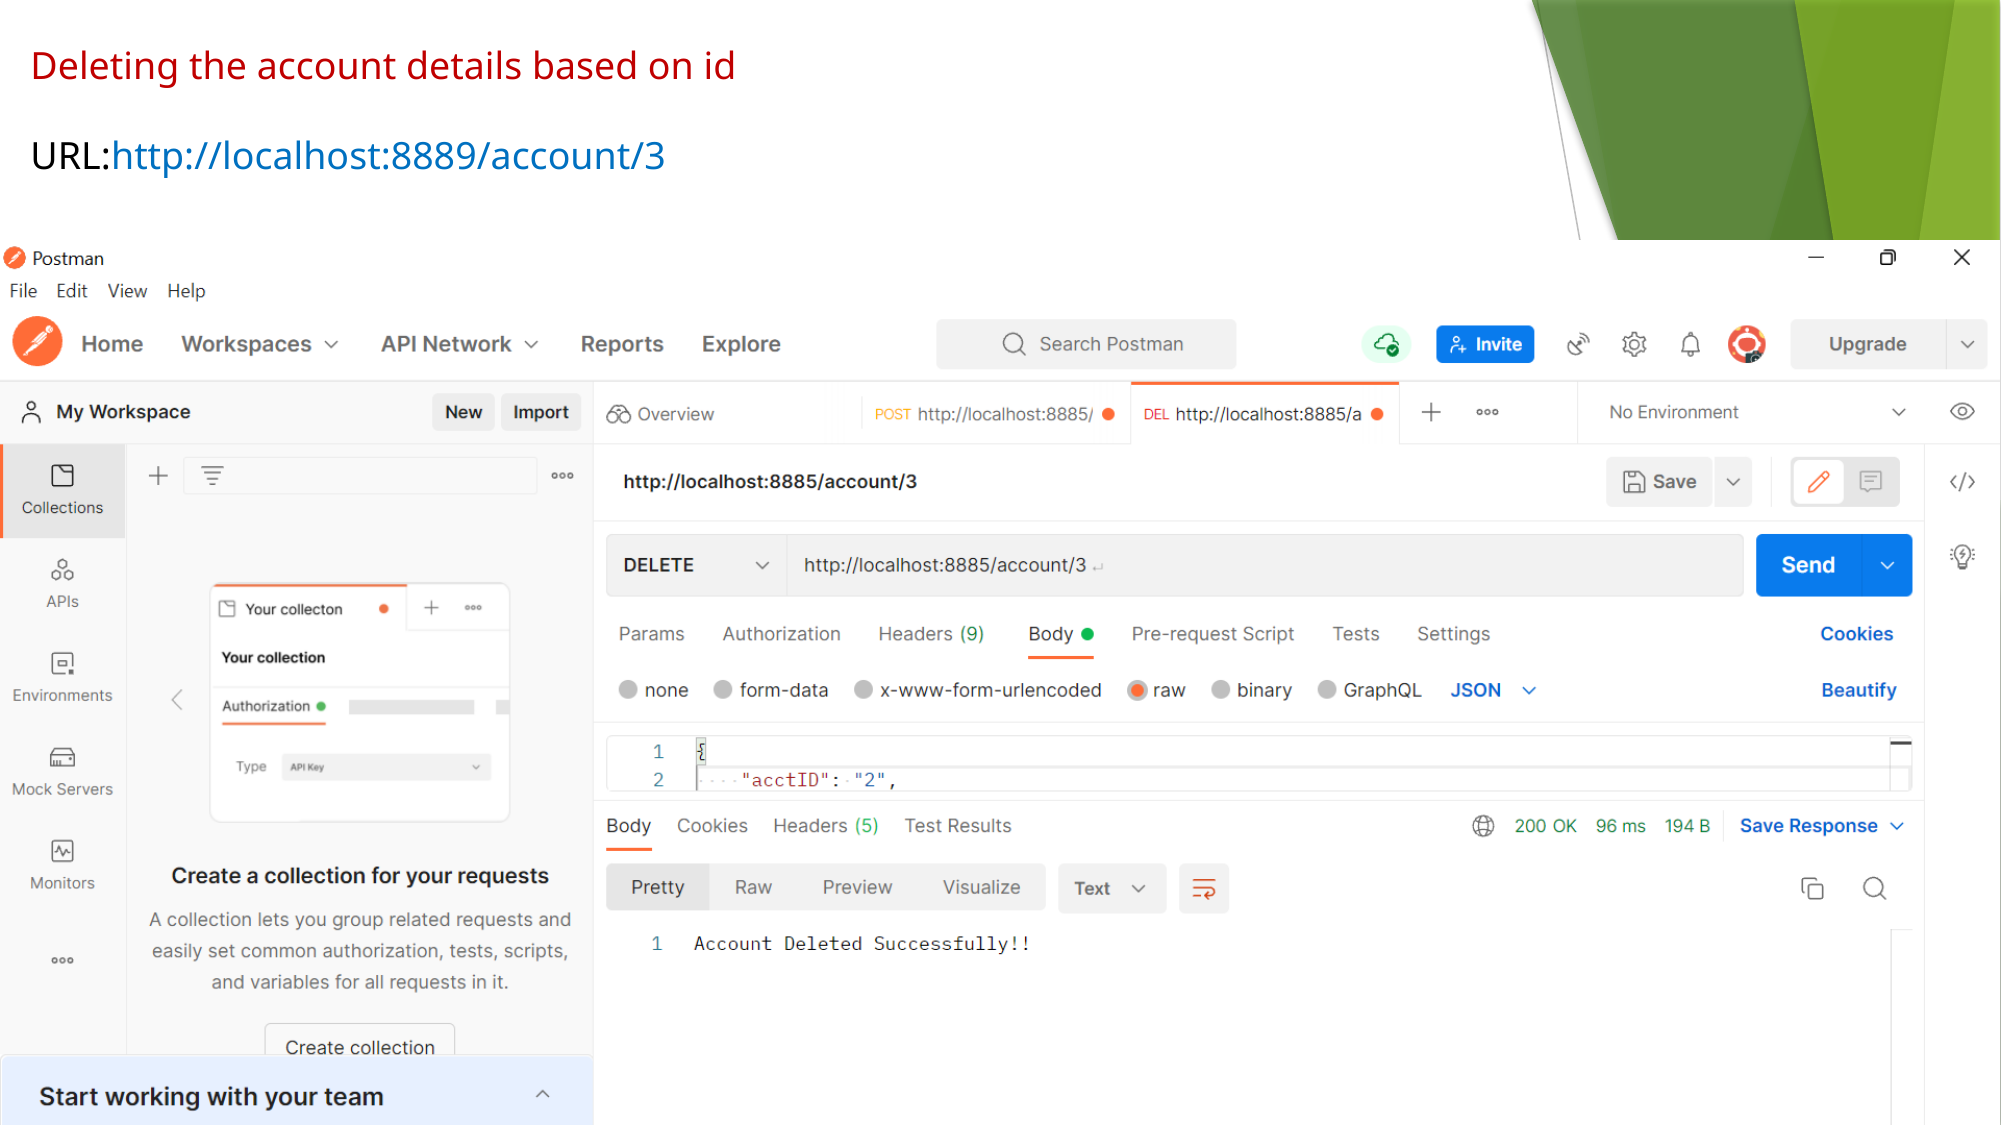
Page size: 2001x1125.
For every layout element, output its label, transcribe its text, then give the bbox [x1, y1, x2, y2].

text_box Deleting the account details based on id URL:http://localhost:8889/account/3 [15, 34, 1584, 230]
picture [0, 240, 2000, 1125]
